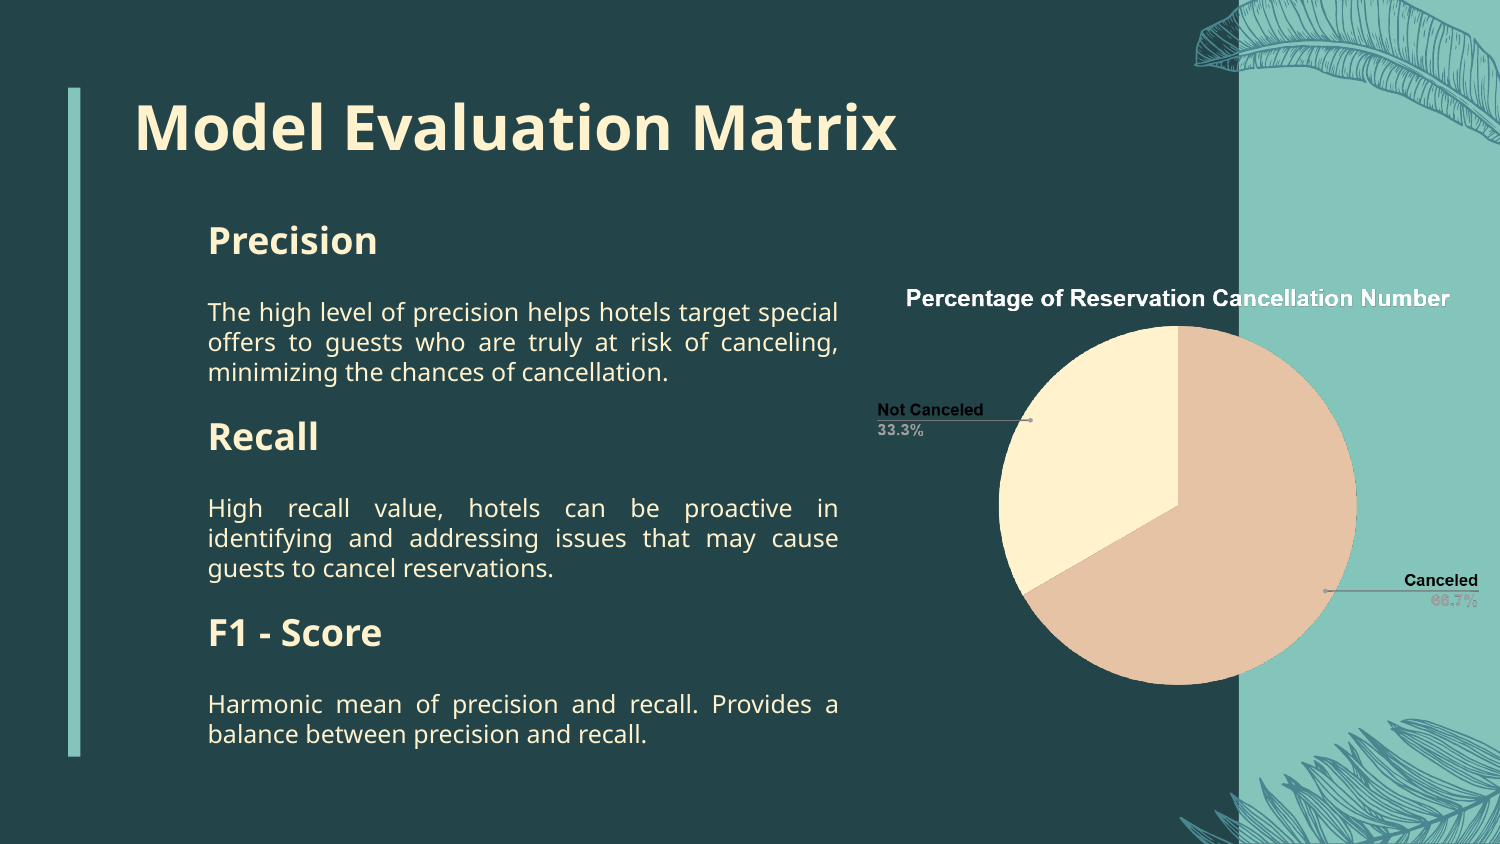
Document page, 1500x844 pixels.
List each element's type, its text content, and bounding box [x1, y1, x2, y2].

picture [854, 265, 1500, 707]
subtitle High recall value, hotels can be proactive in identifying and addressing issues that may cause guests to cancel reservations. [192, 477, 849, 561]
subtitle The high level of precision helps hotels target special offers to guests who are truly at risk of canceling, minimizing the chances of cancellation. [192, 281, 849, 365]
title Model Evaluation Matrix [118, 72, 1382, 167]
subtitle Precision [192, 194, 855, 277]
subtitle F1 - Score [192, 586, 849, 669]
subtitle Recall [192, 390, 849, 473]
subtitle Harmonic mean of precision and recall. Provides a balance between precision and recall. [192, 673, 855, 756]
